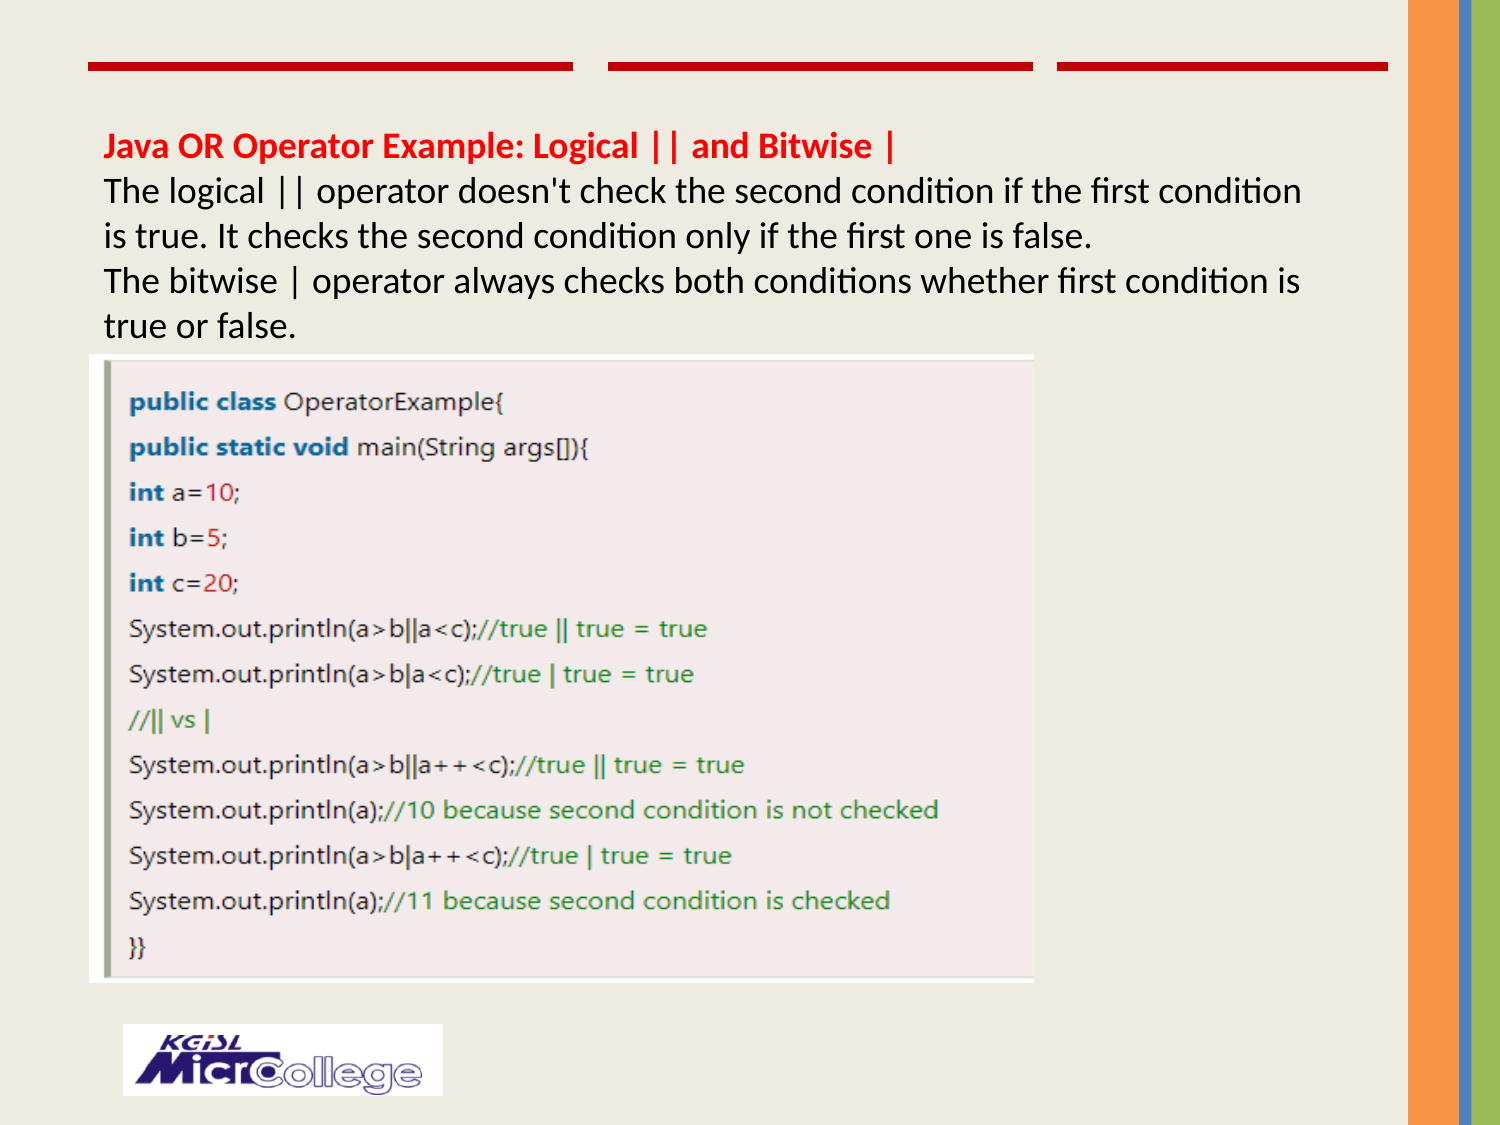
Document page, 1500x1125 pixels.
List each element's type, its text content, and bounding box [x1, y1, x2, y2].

text_box Java OR Operator Example: Logical || and Bitwise | The logical || operator doesn't check the second condition if the first condition is true. It checks the second condition only if the first one is false. The bitwise | operator always checks both conditions whether first condition is true or false. [88, 113, 1329, 354]
list [87, 90, 1313, 353]
picture [123, 1023, 444, 1097]
picture [88, 354, 1034, 983]
list [87, 354, 1313, 1100]
